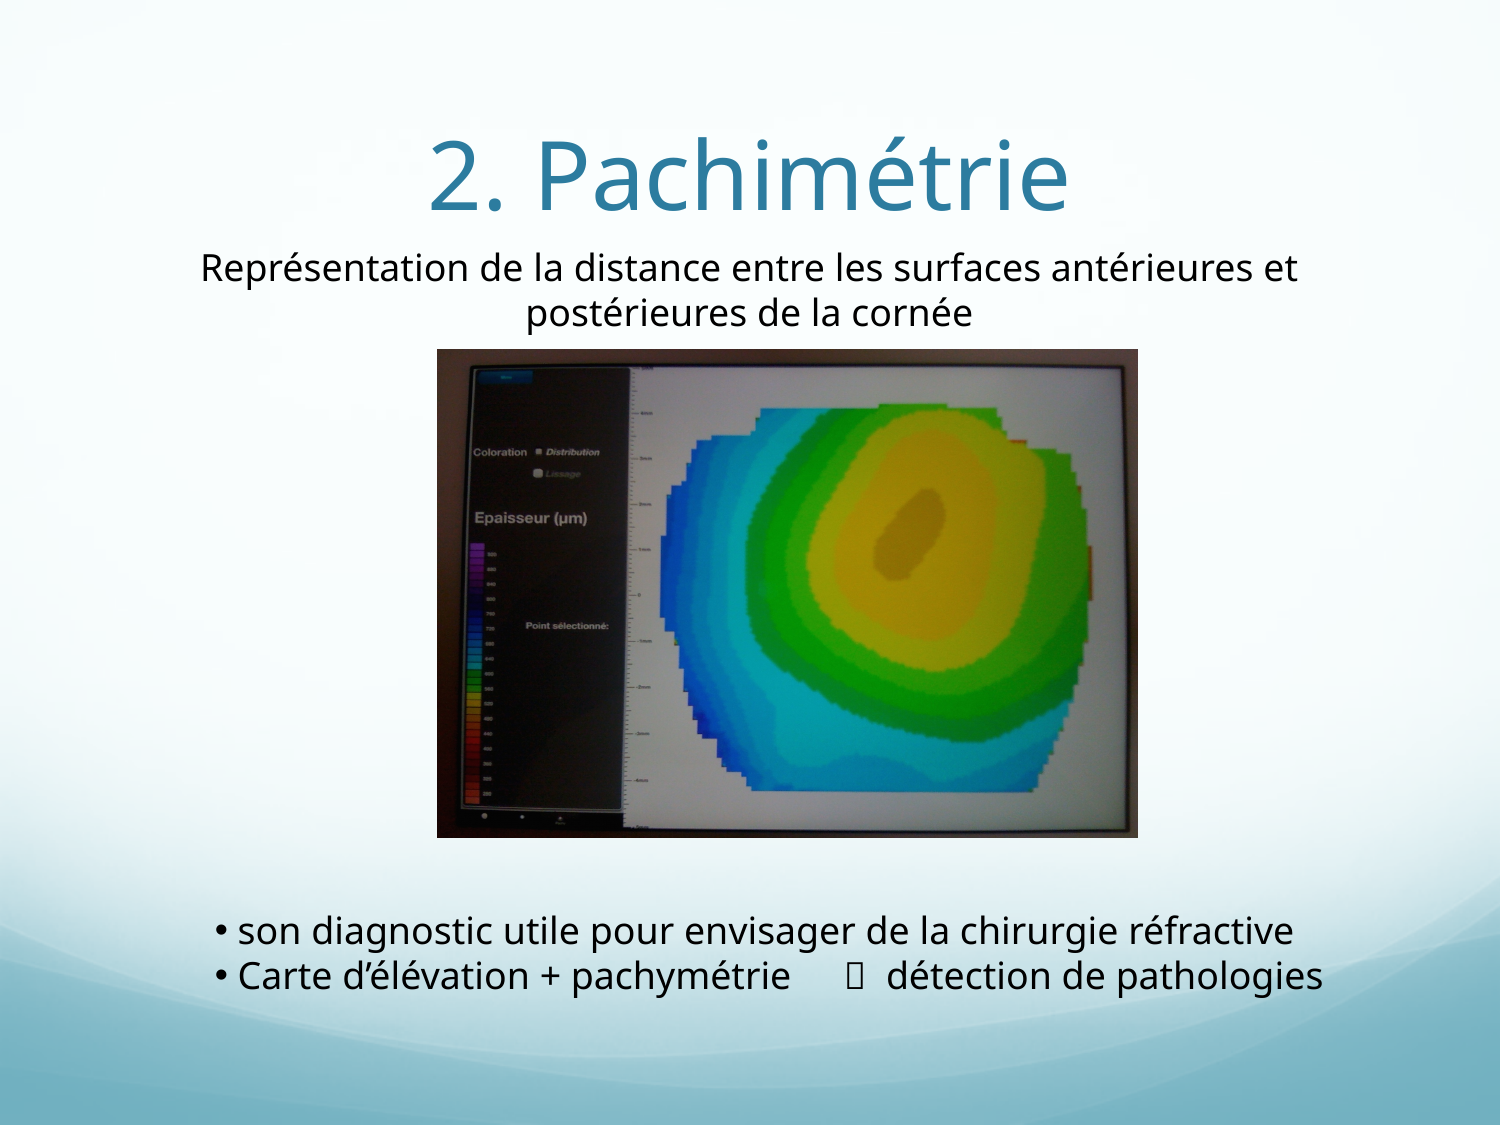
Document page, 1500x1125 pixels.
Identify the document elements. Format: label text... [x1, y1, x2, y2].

title 2. Pachimétrie [90, 17, 1410, 236]
picture [436, 349, 1138, 838]
text_box son diagnostic utile pour envisager de la chirurgie réfractive Carte d’élévation + pachymétrie  détection de pathologies [200, 899, 1410, 1005]
text_box Représentation de la distance entre les surfaces antérieures et postérieures de la cornée [90, 236, 1410, 342]
